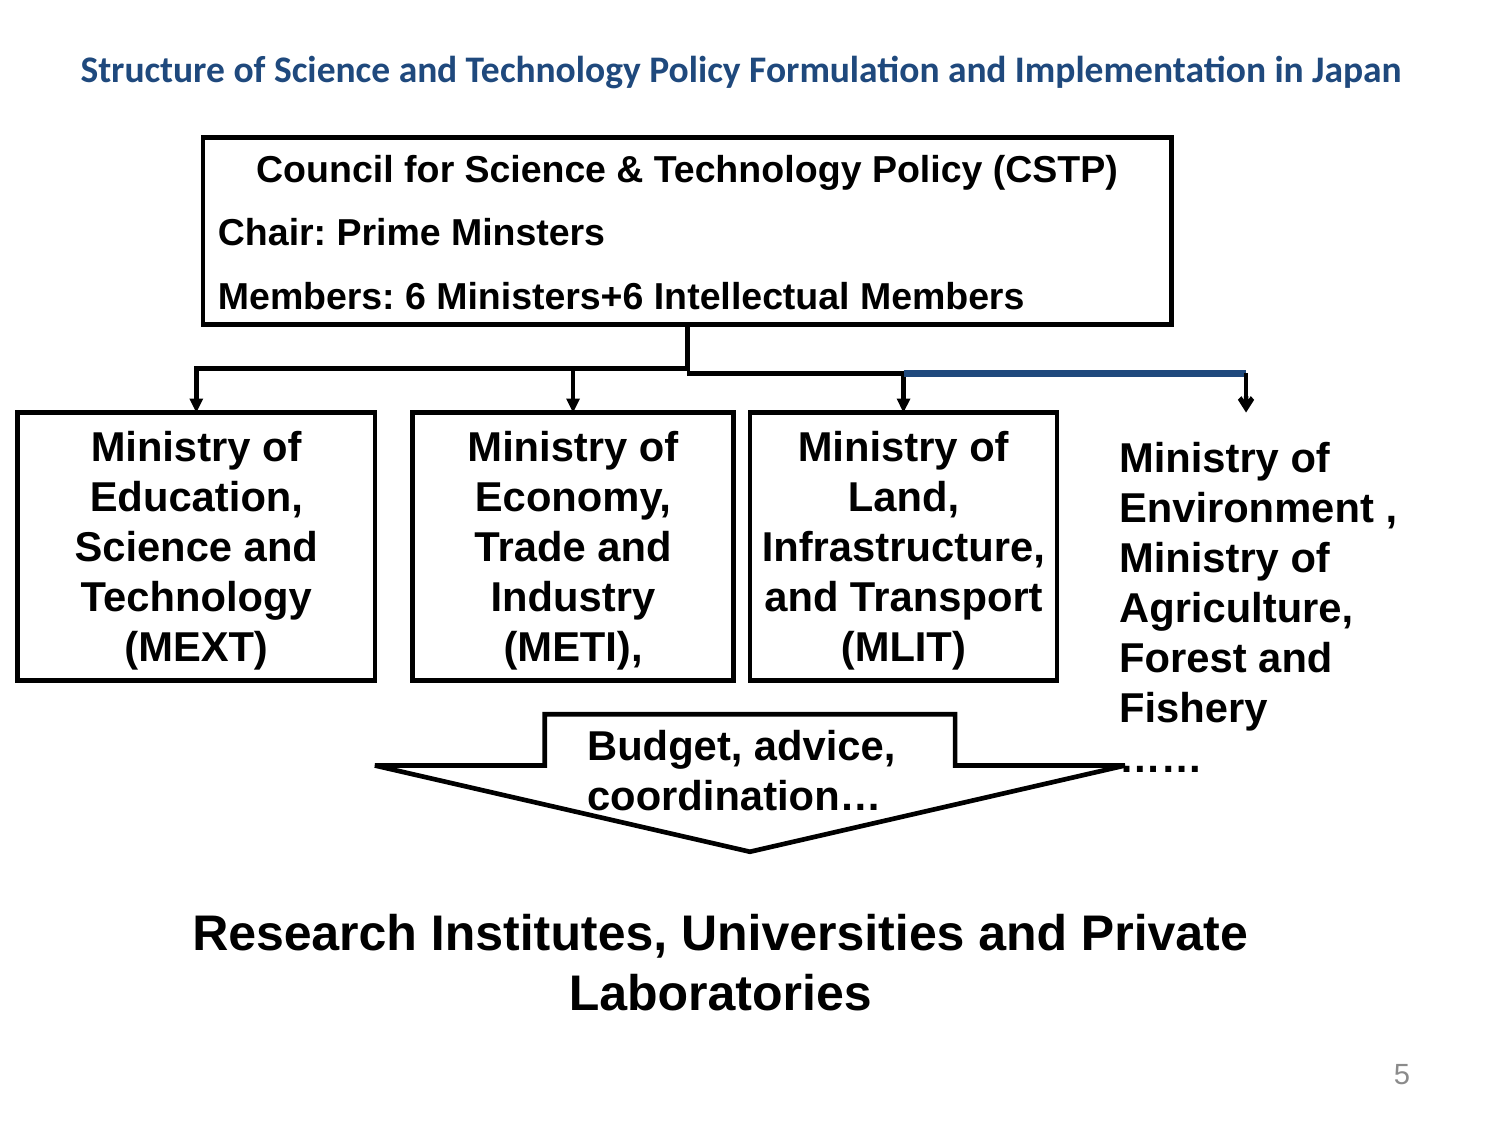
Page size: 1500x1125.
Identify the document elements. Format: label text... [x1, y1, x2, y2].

text_box Ministry of Education, Science and Technology (MEXT) [17, 412, 375, 681]
text_box Ministry of Land, Infrastructure, and Transport (MLIT) [750, 412, 1057, 681]
text_box Structure of Science and Technology Policy Formulation and Implementation in Japan [0, 46, 1487, 88]
text_box Budget, advice, coordination… [572, 711, 974, 826]
text_box [637, 826, 862, 852]
text_box Council for Science & Technology Policy (CSTP) Chair: Prime Minsters Members: 6 Ministers+6 Intellectual Members [203, 137, 397, 325]
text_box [590, 315, 670, 431]
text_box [687, 373, 904, 413]
text_box Ministry of Economy, Trade and Industry (METI), [412, 412, 734, 681]
text_box [374, 714, 572, 811]
text_box Council for Science & Technology Policy (CSTP) Chair: Prime Minsters Members: 6 Ministers+6 Intellectual Members [485, 137, 1172, 325]
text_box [402, 127, 482, 620]
text_box Ministry of Environment , Ministry of Agriculture, Forest and Fishery …… [1104, 423, 1471, 789]
text_box Research Institutes, Universities and Private Laboratories [29, 893, 1412, 1028]
slide_number 5 [1074, 1042, 1425, 1103]
text_box [974, 765, 1104, 801]
